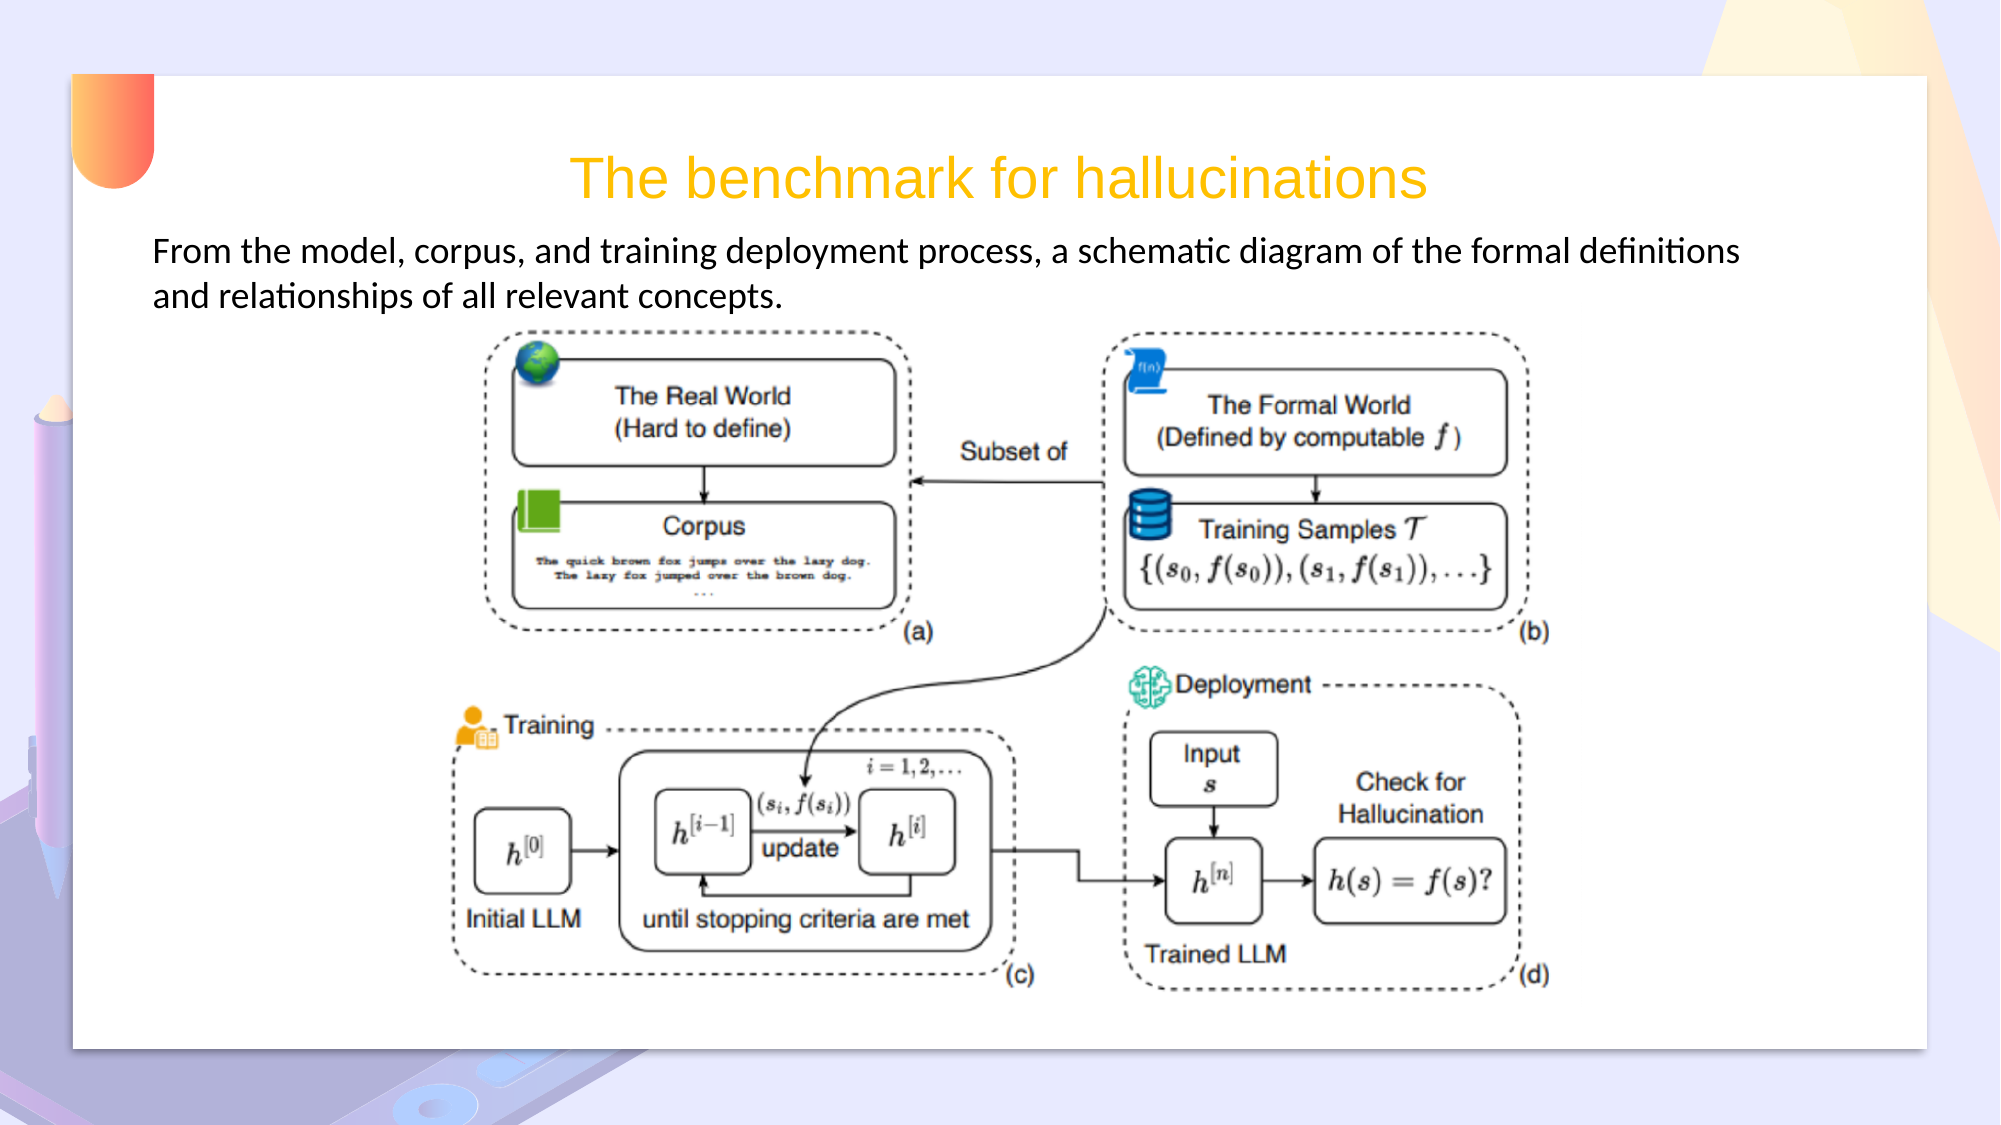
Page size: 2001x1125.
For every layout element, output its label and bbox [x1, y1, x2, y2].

picture [417, 301, 1582, 1007]
text_box [0, 0, 2000, 1125]
